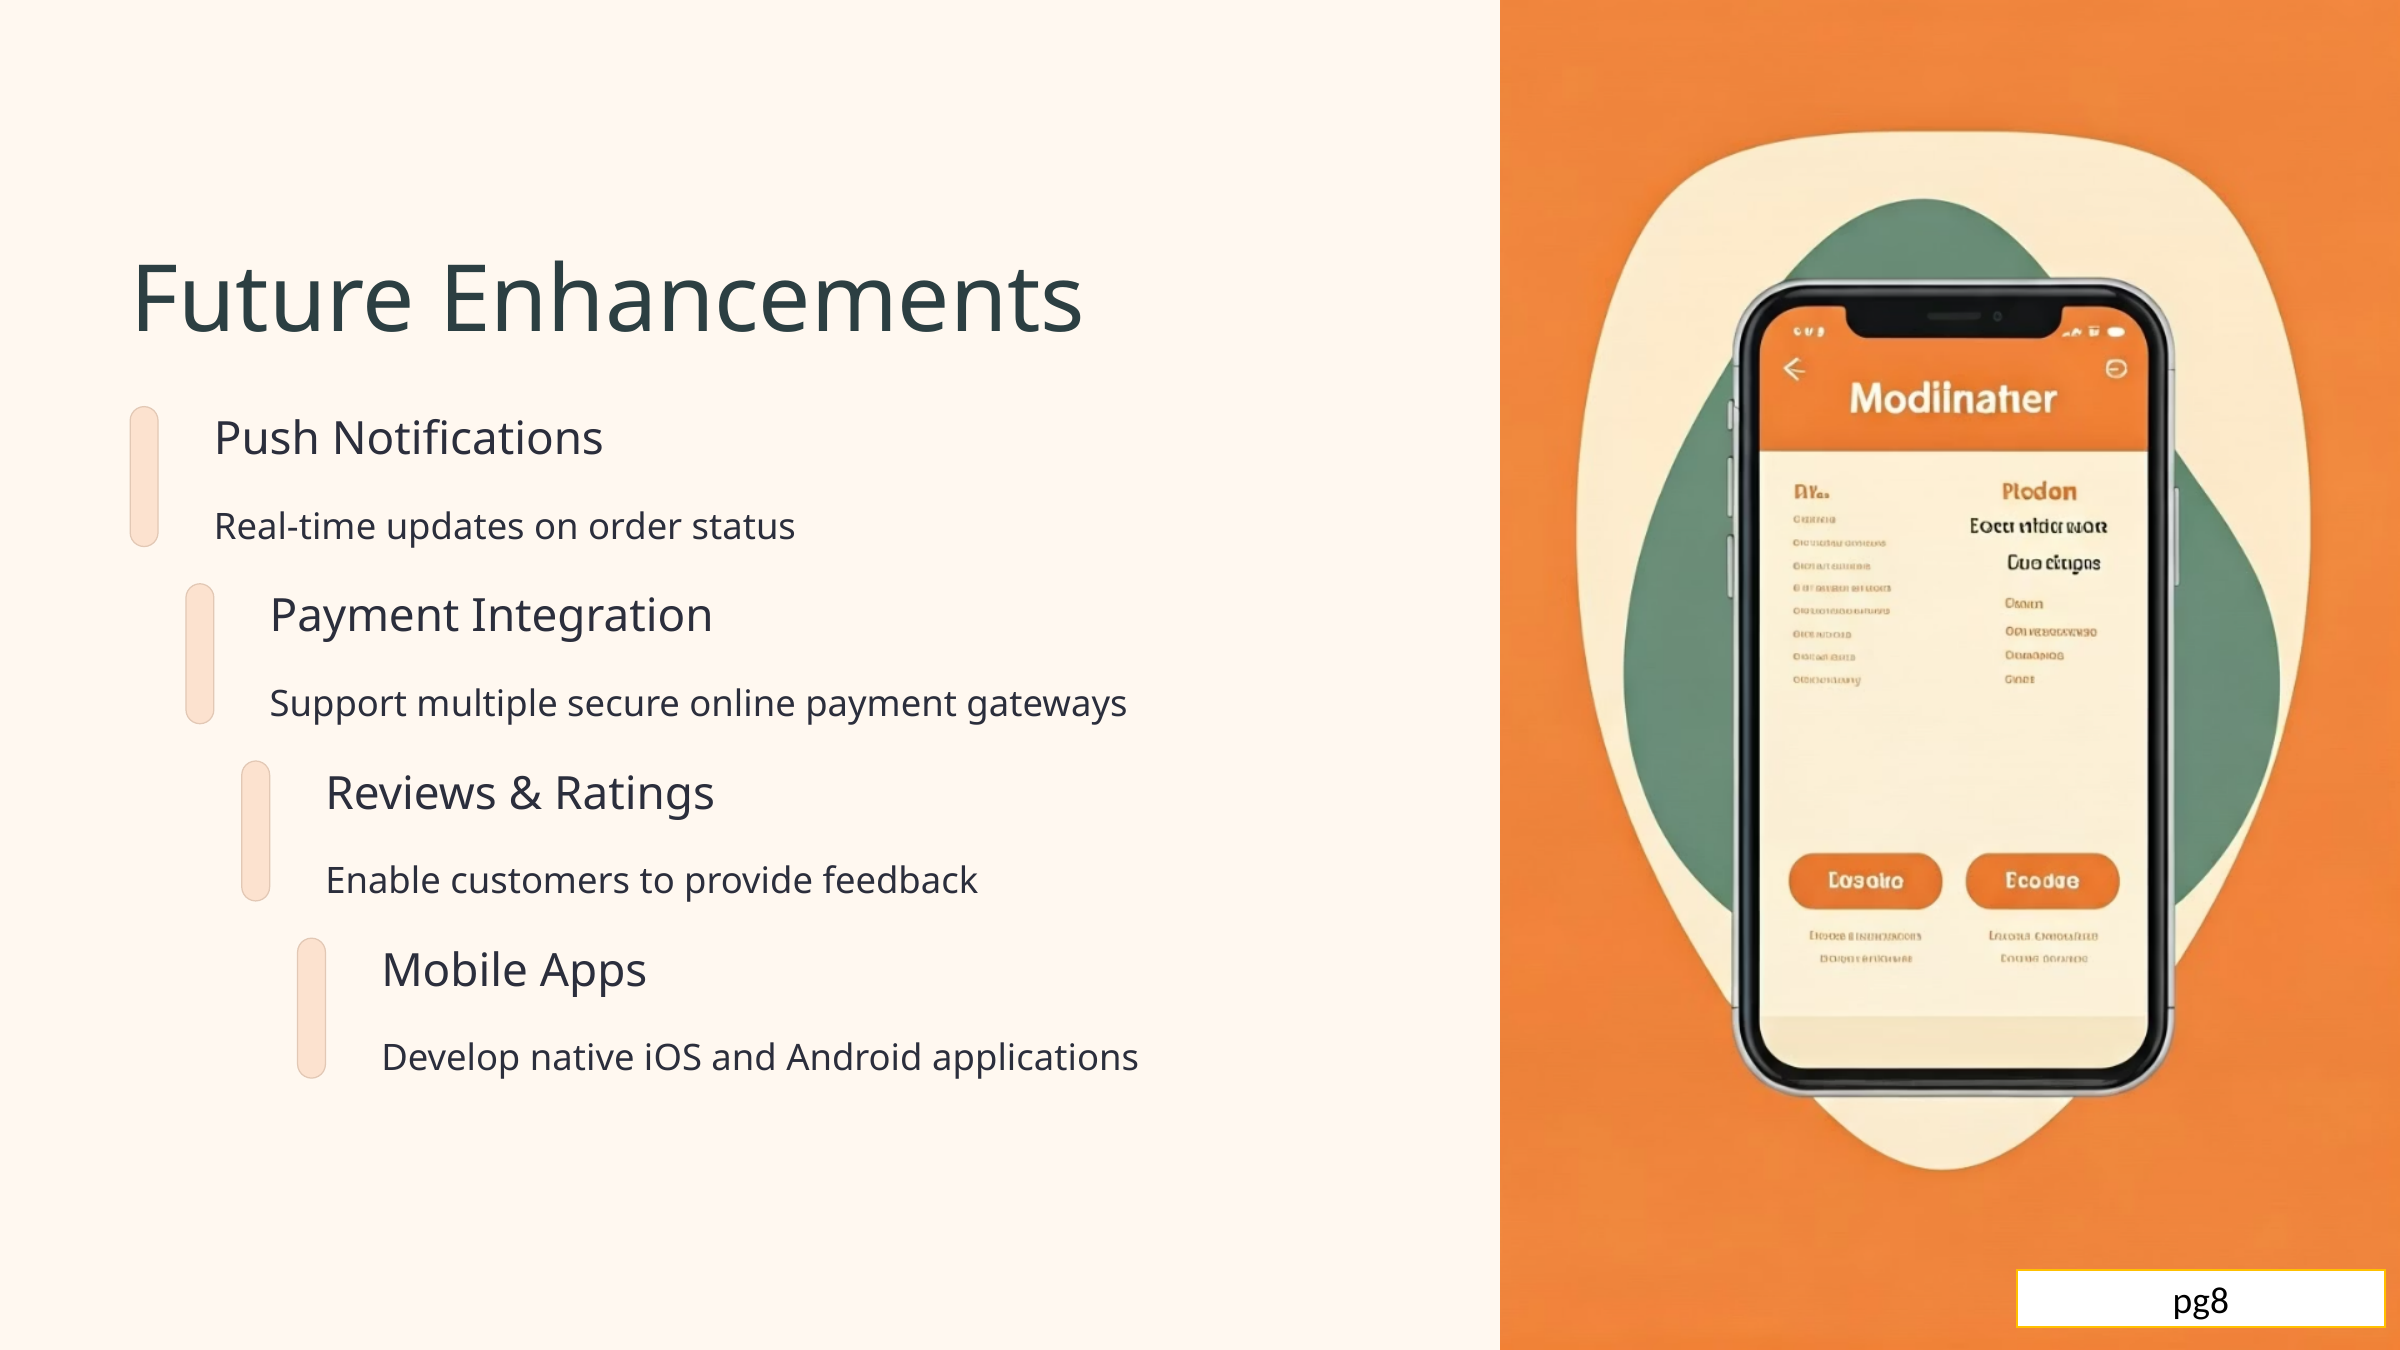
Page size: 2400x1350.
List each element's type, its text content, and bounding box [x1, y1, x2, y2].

text_box Real-time updates on order status [213, 487, 1370, 547]
text_box [297, 938, 326, 1079]
text_box Future Enhancements [130, 234, 1100, 351]
picture [1499, 0, 2400, 1350]
text_box [130, 406, 159, 547]
text_box [241, 760, 270, 901]
text_box Enable customers to provide feedback [325, 841, 1370, 901]
text_box Reviews & Ratings [325, 760, 791, 820]
text_box [185, 583, 214, 724]
text_box Push Notifications [213, 406, 679, 465]
text_box Support multiple secure online payment gateways [269, 664, 1370, 724]
text_box Mobile Apps [381, 938, 847, 997]
text_box Develop native iOS and Android applications [381, 1018, 1370, 1079]
text_box Payment Integration [269, 583, 735, 642]
